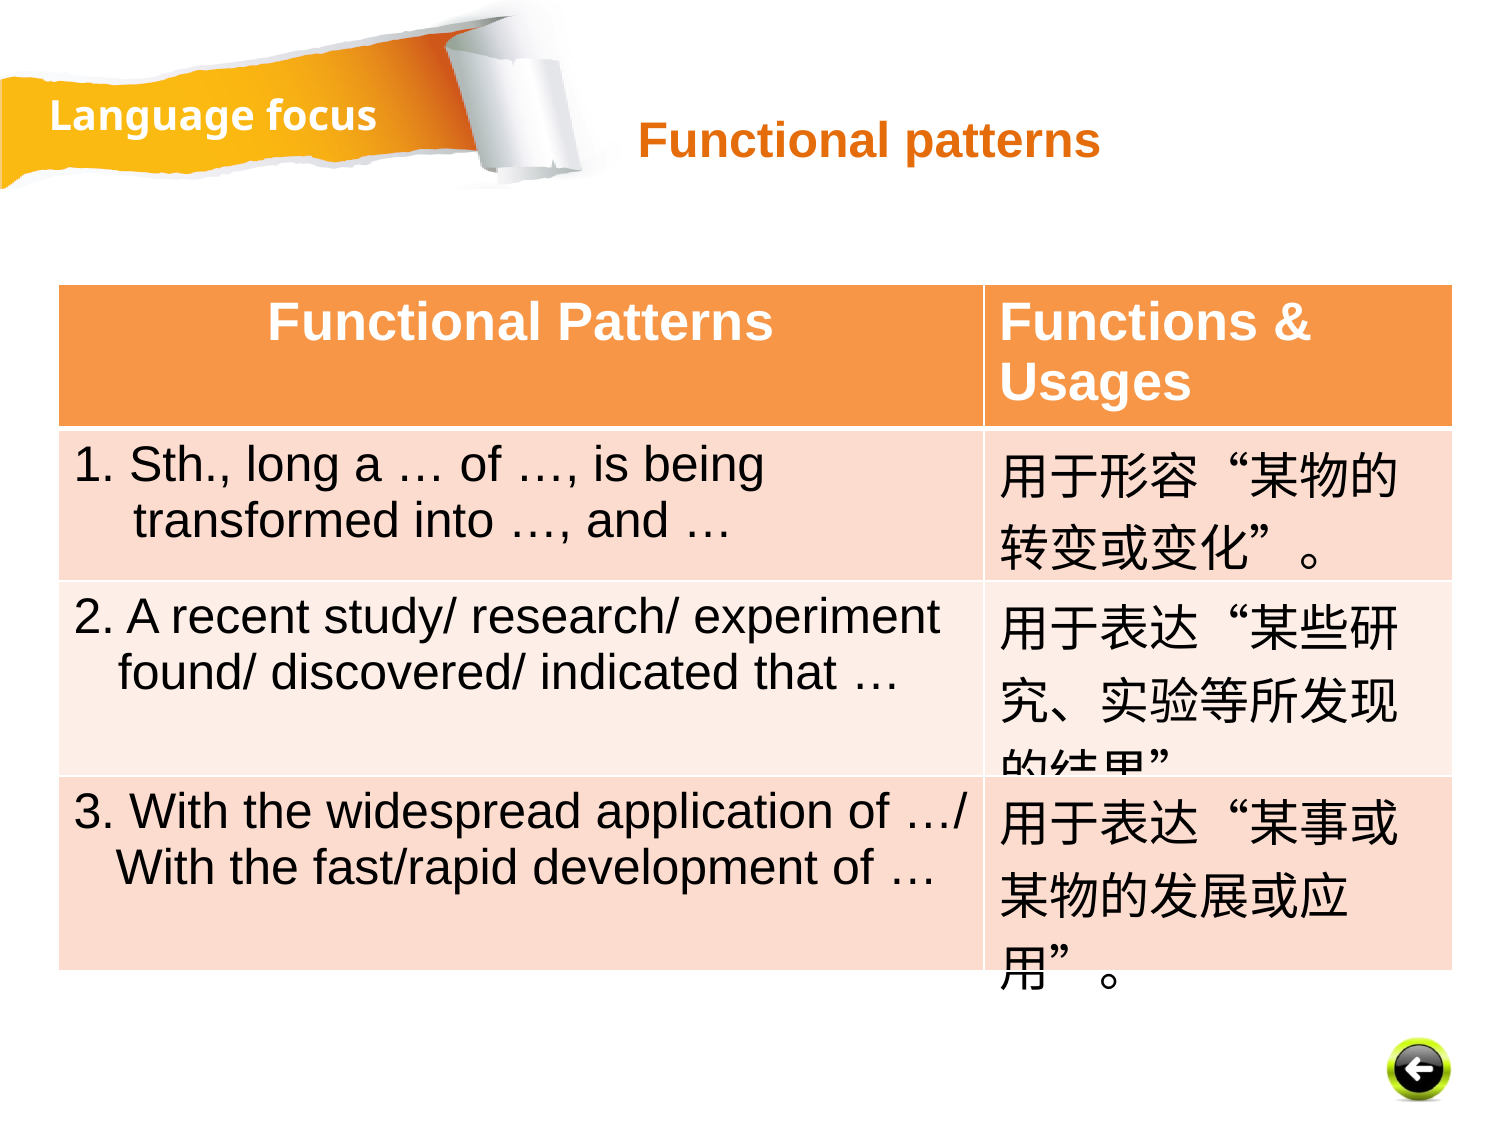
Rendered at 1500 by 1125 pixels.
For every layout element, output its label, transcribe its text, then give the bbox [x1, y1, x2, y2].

table_cell 用于表达“某事或某物的发展或应用”。 [985, 777, 1452, 970]
table_header Functional Patterns [59, 285, 983, 426]
text_box Functional patterns [625, 99, 1184, 175]
table_cell 1. Sth., long a … of …, is being transformed into …, and … [59, 431, 983, 580]
table_cell 2. A recent study/ research/ experiment found/ discovered/ indicated that … [59, 582, 983, 775]
picture [0, 0, 621, 190]
table_cell 用于形容“某物的转变或变化”。 [985, 431, 1452, 580]
table_header Functions & Usages [985, 285, 1452, 426]
picture [1381, 1031, 1454, 1107]
table_cell 3. With the widespread application of …/ With the fast/rapid development of … [59, 777, 983, 970]
table_cell 用于表达“某些研究、实验等所发现的结果”。 [985, 582, 1452, 775]
